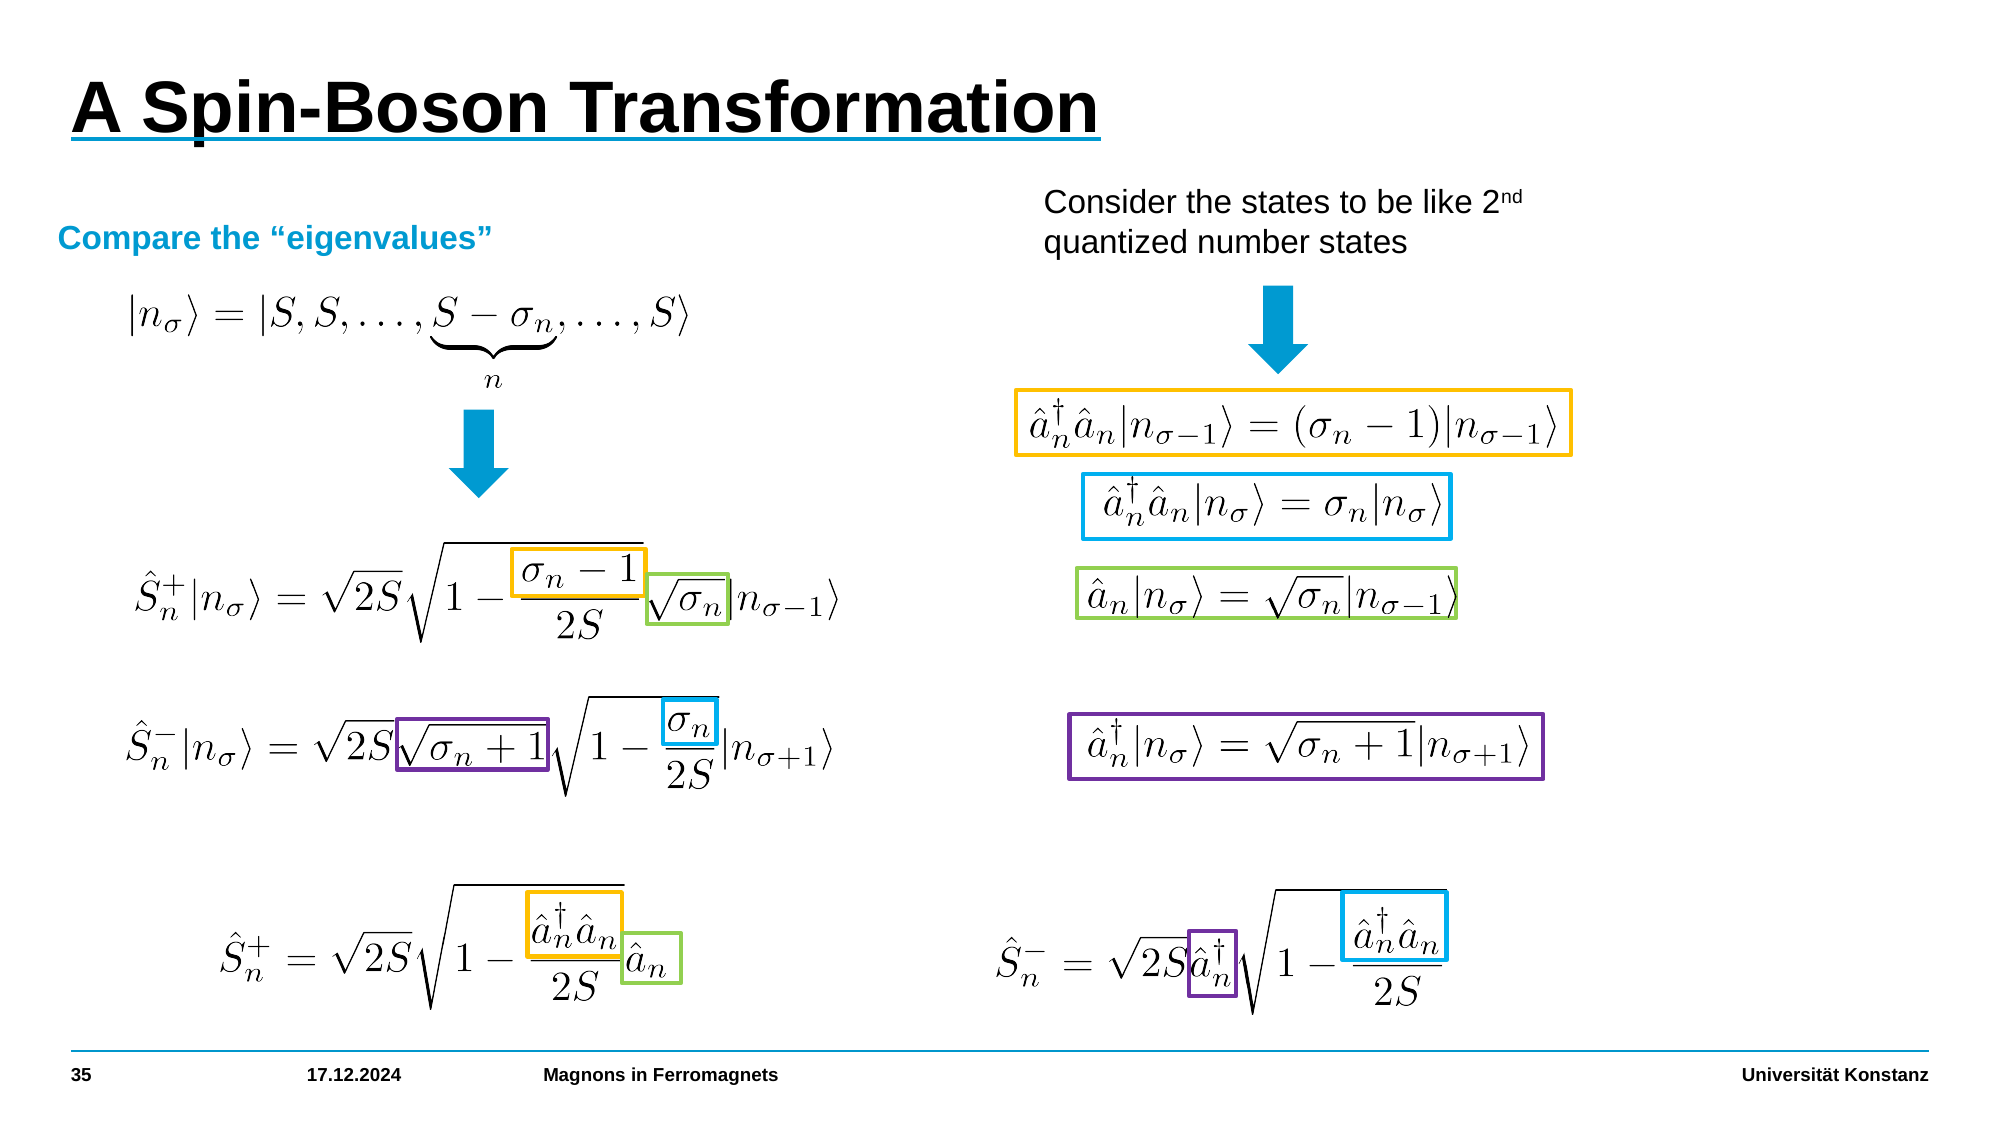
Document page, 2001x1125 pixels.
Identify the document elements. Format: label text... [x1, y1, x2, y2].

title A Spin-Boson Transformation [70, 66, 1130, 268]
text_box Consider the states to be like 2nd quantized number states [1028, 172, 1585, 268]
picture [220, 884, 667, 1010]
text_box [446, 407, 511, 501]
picture [666, 703, 713, 741]
footer Magnons in Ferromagnets [543, 1058, 1489, 1094]
picture [1030, 398, 1556, 448]
picture [126, 696, 832, 797]
text_box [1067, 712, 1545, 781]
text_box [670, 931, 683, 985]
picture [996, 889, 1447, 1016]
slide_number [306, 1058, 512, 1094]
picture [134, 542, 838, 644]
picture [1088, 718, 1528, 768]
picture [131, 294, 688, 388]
list Compare the “eigenvalues” [57, 212, 972, 886]
text_box x [1075, 566, 1458, 620]
picture [1104, 477, 1441, 527]
picture [1346, 895, 1443, 957]
text_box [1246, 283, 1311, 377]
picture [1088, 575, 1457, 619]
text_box [1014, 388, 1573, 457]
slide_number 35 [70, 1058, 276, 1094]
text_box [1081, 472, 1453, 541]
